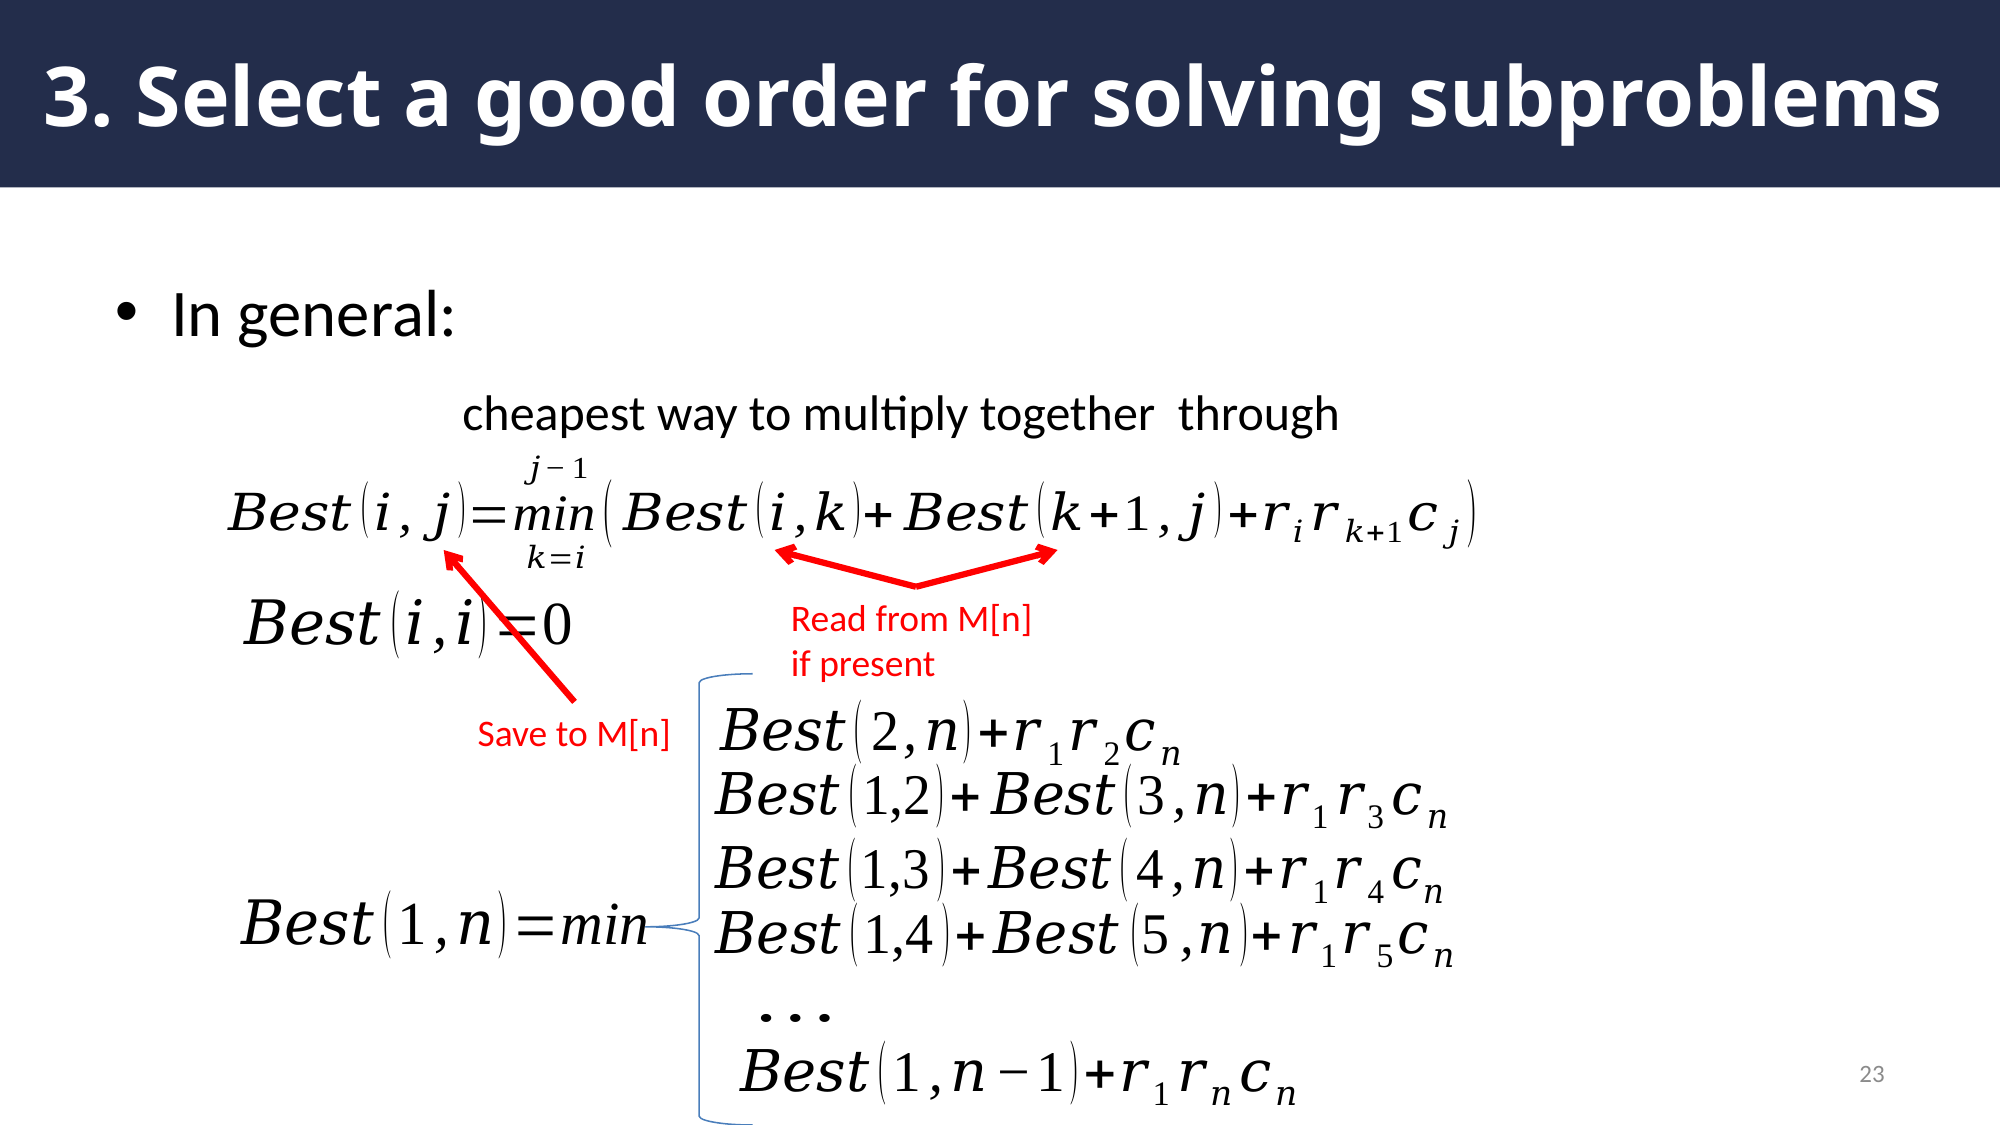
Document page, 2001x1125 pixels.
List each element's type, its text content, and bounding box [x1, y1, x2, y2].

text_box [915, 549, 1058, 587]
title 3. Select a good order for solving subproblems [12, 24, 1975, 163]
text_box Read from M[n] if present [775, 594, 1056, 692]
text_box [443, 549, 575, 703]
text_box [644, 672, 753, 1125]
text_box Save to M[n] [462, 701, 687, 762]
list In general: [99, 262, 1900, 1005]
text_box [774, 549, 914, 587]
slide_number 23 [1433, 1042, 1900, 1103]
